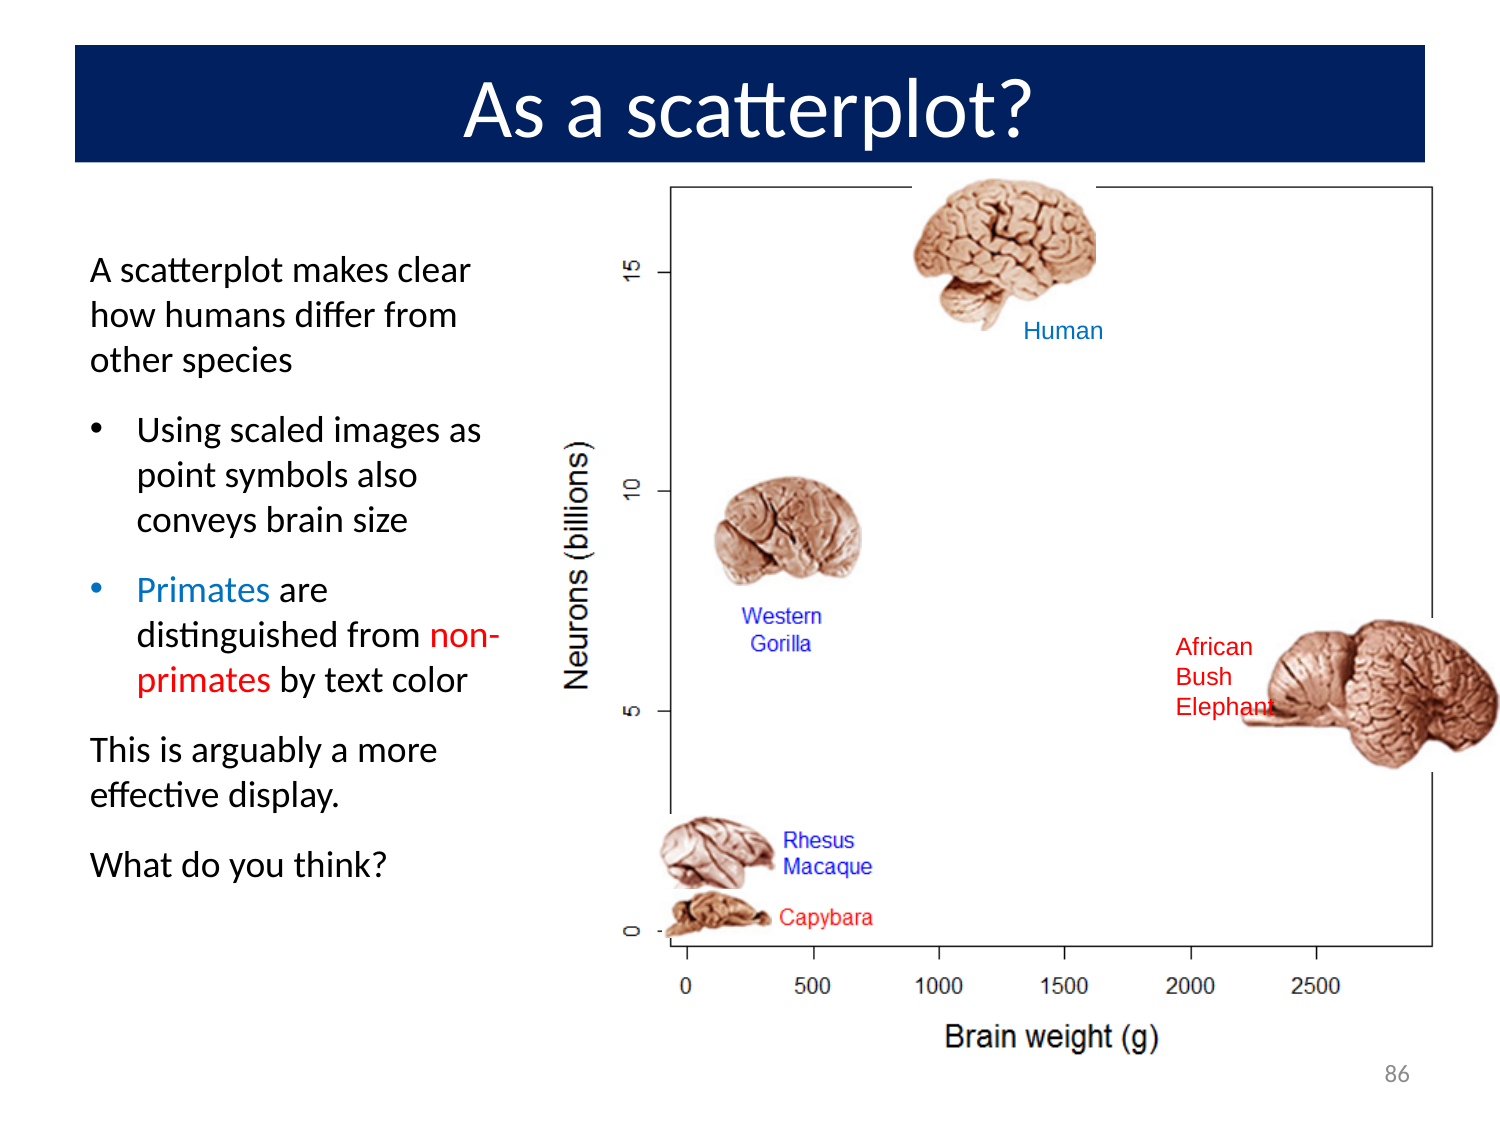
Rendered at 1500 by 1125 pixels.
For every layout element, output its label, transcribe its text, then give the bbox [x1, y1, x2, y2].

text_box A scatterplot makes clear how humans differ from other species Using scaled images as point symbols also conveys brain size Primates are distinguished from non-primates by text color This is arguably a more effective display. What do you think? [74, 237, 525, 963]
slide_number 86 [1074, 1068, 1425, 1103]
picture [549, 176, 1500, 1060]
title As a scatterplot? [75, 45, 1425, 163]
